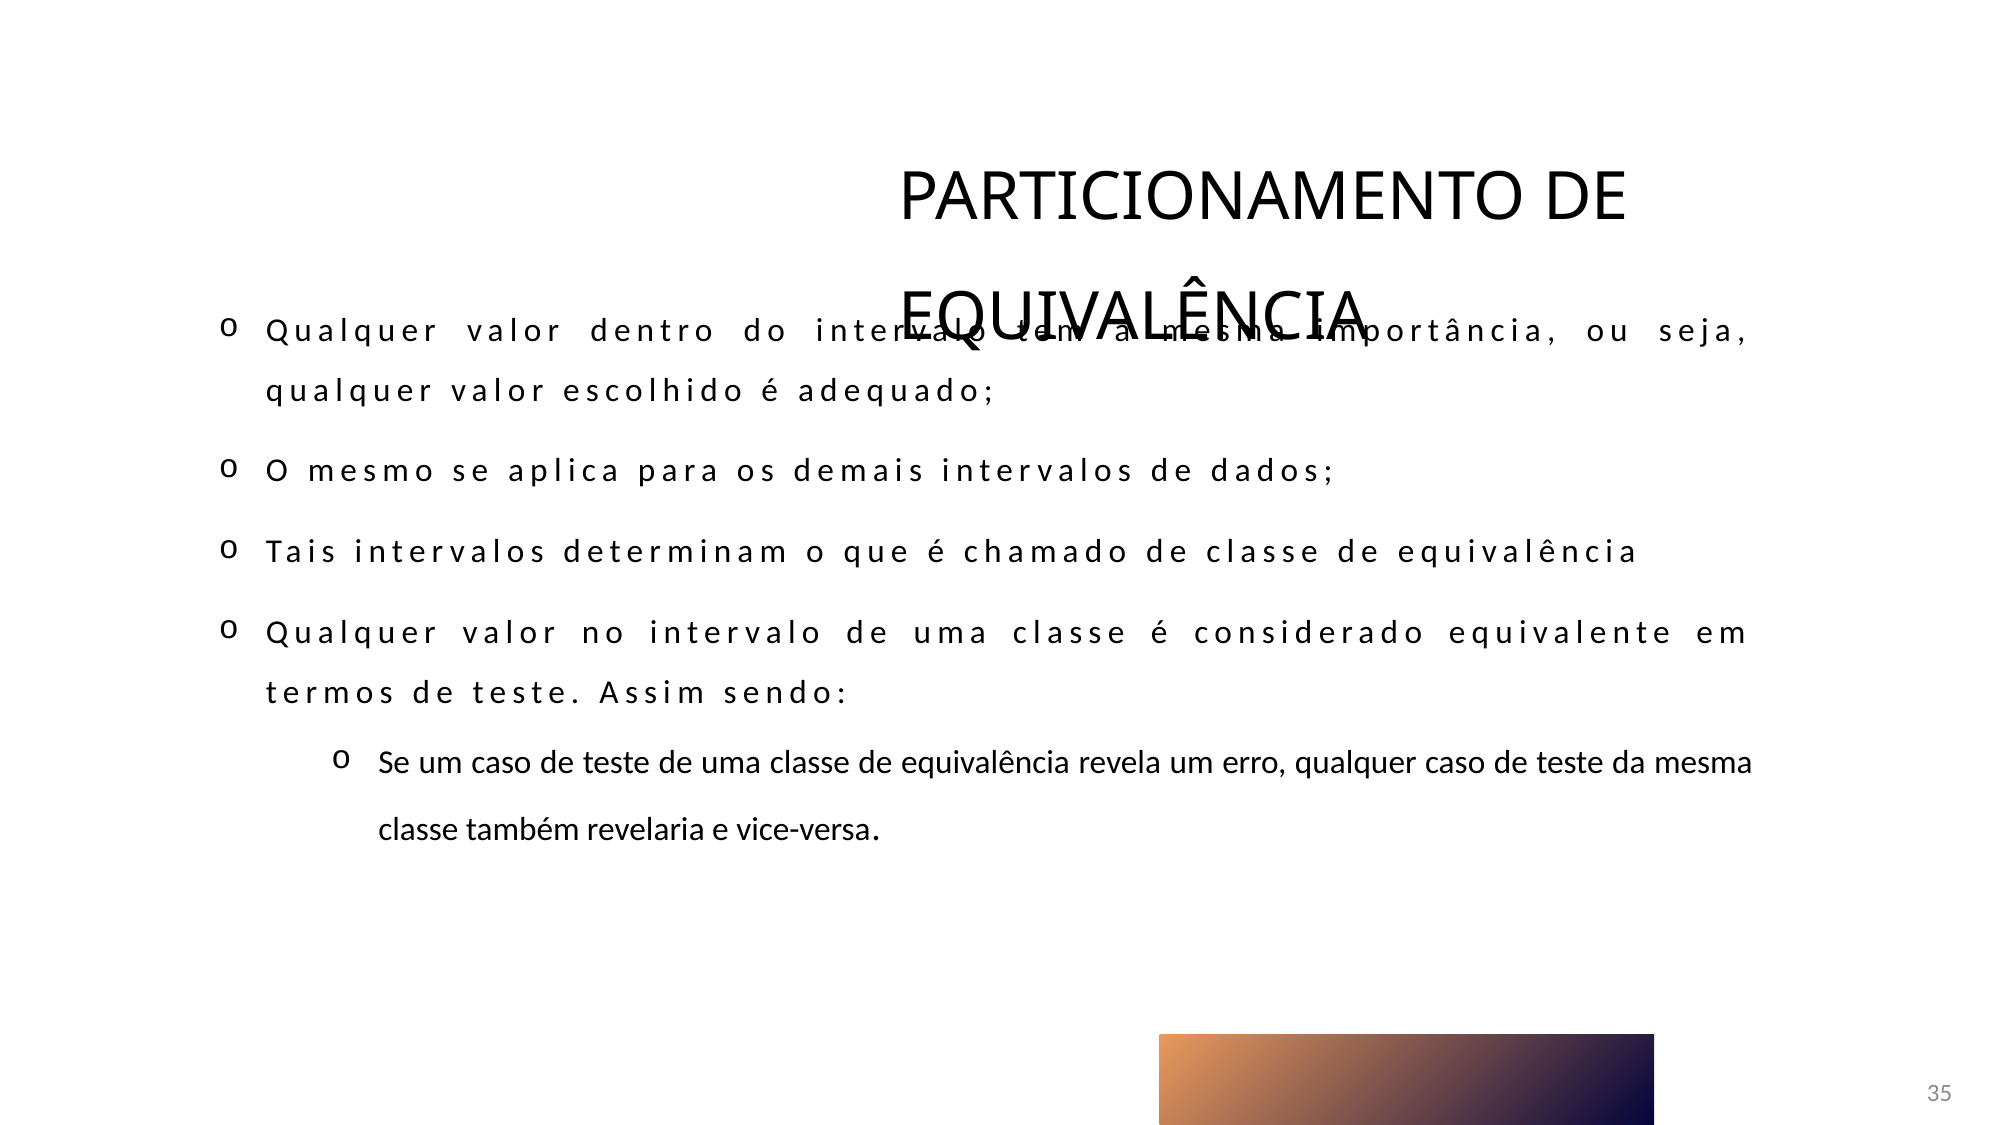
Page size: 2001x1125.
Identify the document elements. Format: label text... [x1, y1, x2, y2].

slide_number 35 [1894, 1061, 1968, 1121]
title Particionamento de Equivalência [883, 105, 1955, 258]
list Qualquer valor dentro do intervalo tem a mesma importância, ou seja, qualquer valor escolhido é adequado; O mesmo se aplica para os demais intervalos de dados; Tais intervalos determinam o que é chamado de classe de equivalência Qualquer valor no intervalo de uma classe é considerado equivalente em termos de teste. Assim sendo: Se um caso de teste de uma classe de equivalência revela um erro, qualquer caso de teste da mesma classe também revelaria e vice-versa. [203, 280, 1770, 923]
